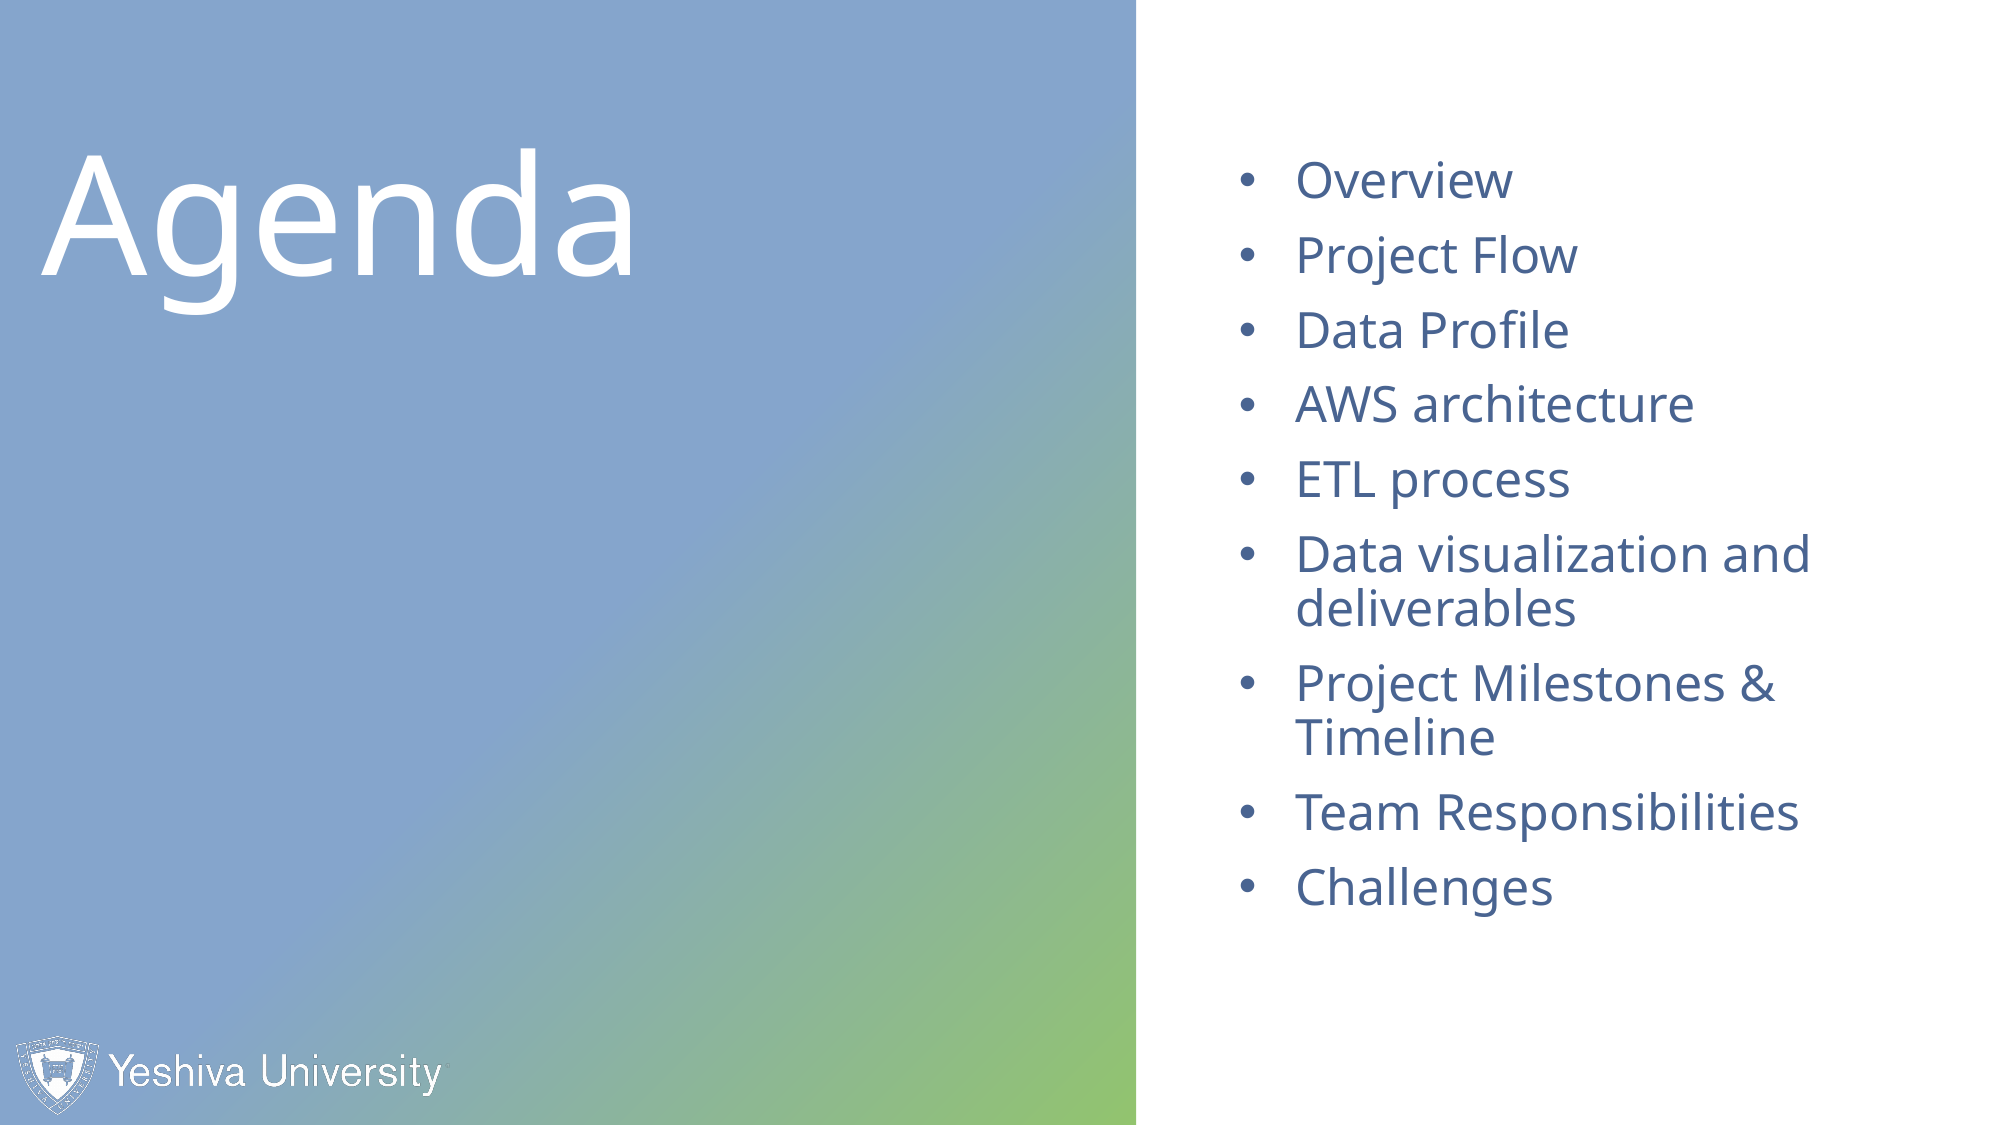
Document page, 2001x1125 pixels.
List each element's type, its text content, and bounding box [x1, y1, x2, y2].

subtitle Overview Project Flow Data Profile AWS architecture ETL process Data visualization and deliverables Project Milestones & Timeline Team Responsibilities Challenges [1224, 147, 1973, 911]
title Agenda [27, 166, 1116, 319]
